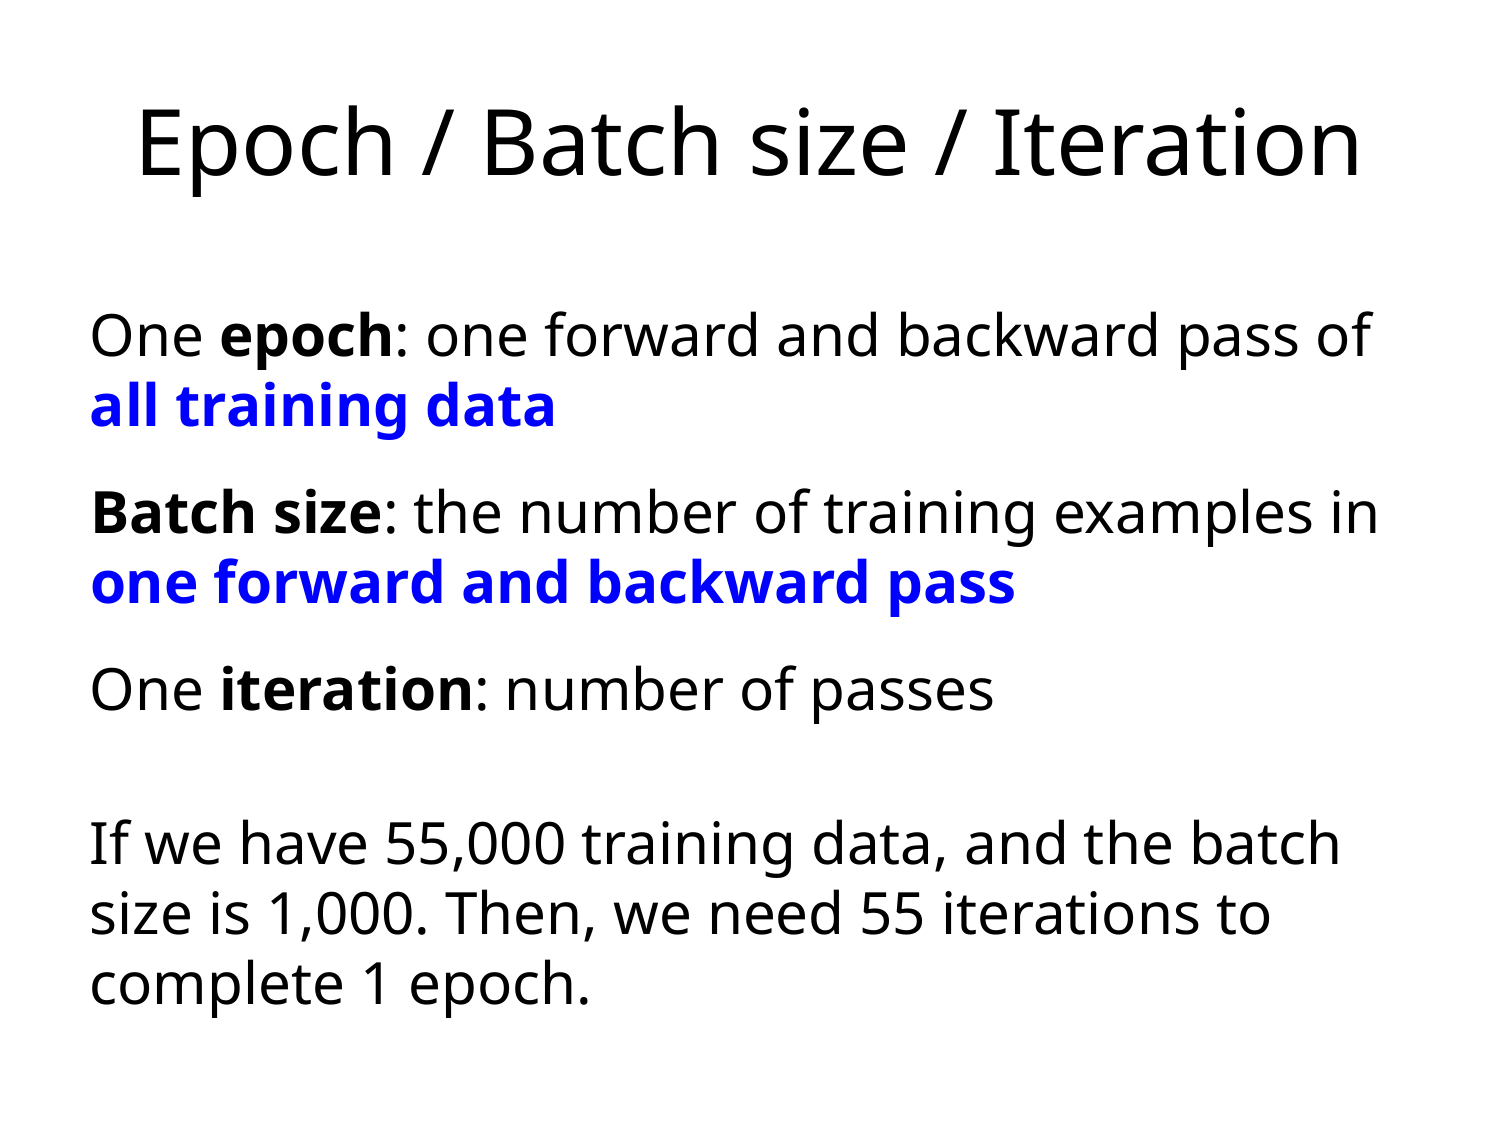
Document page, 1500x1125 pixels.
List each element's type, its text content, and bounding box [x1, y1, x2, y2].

text_box If we have 55,000 training data, and the batch size is 1,000. Then, we need 55 iterations to complete 1 epoch. [74, 798, 1425, 1024]
text_box One epoch: one forward and backward pass of all training data [74, 290, 1425, 446]
title Epoch / Batch size / Iteration [75, 45, 1425, 233]
text_box One iteration: number of passes [74, 645, 1425, 730]
text_box Batch size: the number of training examples in one forward and backward pass [75, 467, 1426, 623]
